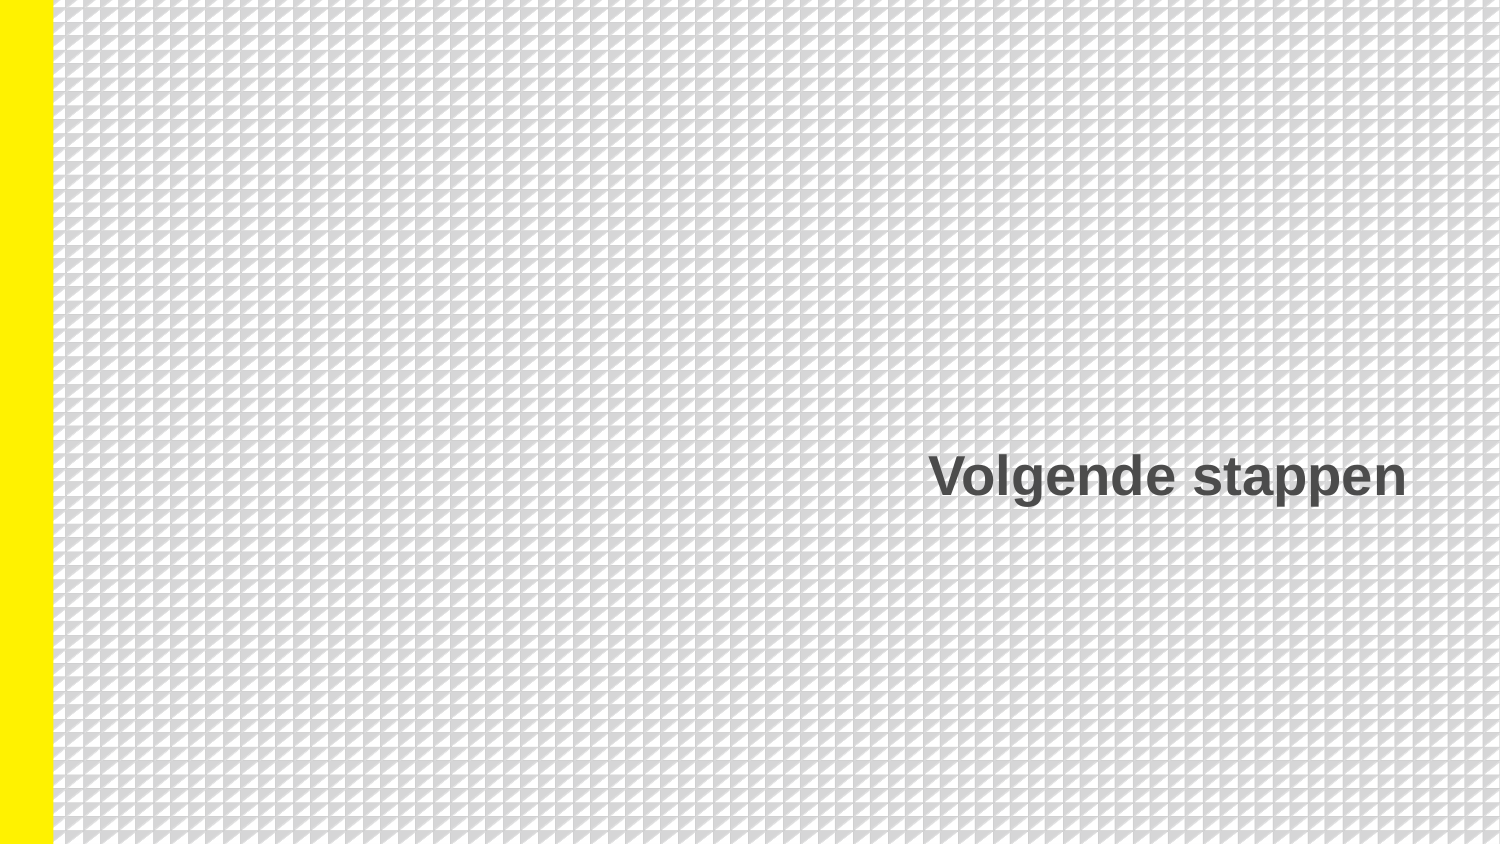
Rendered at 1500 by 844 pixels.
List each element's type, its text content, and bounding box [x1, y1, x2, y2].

title Volgende stappen [147, 246, 1423, 591]
picture [54, 0, 1500, 844]
text_box [0, 0, 54, 844]
